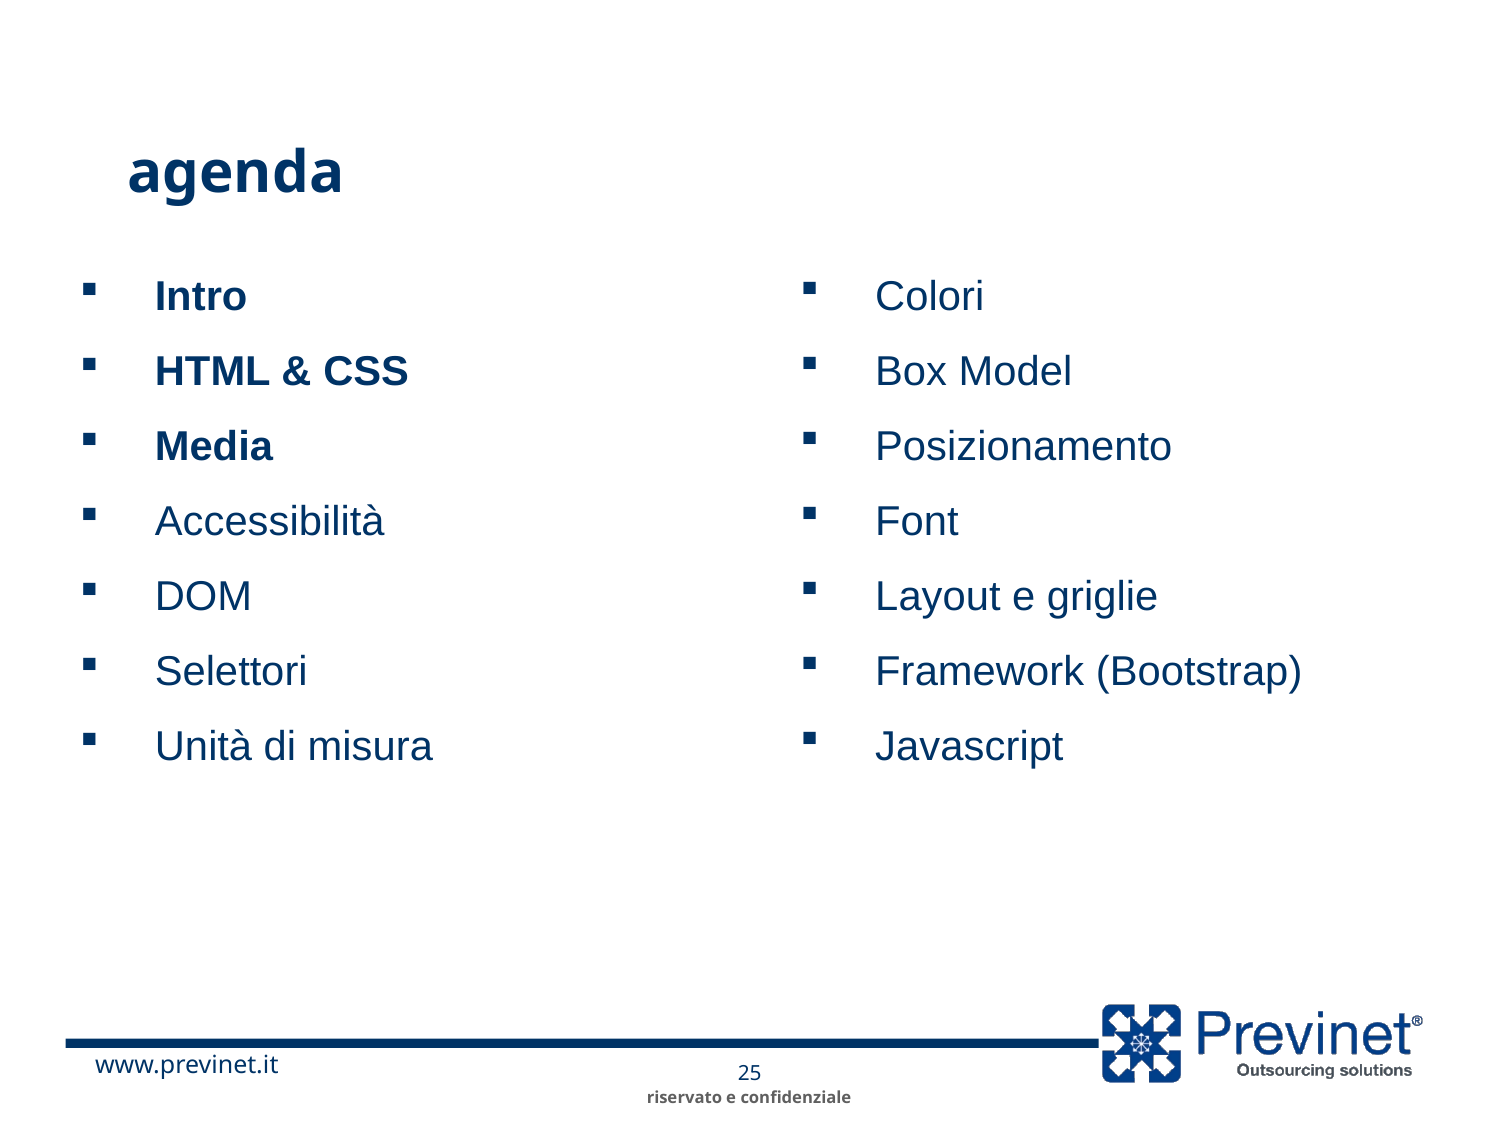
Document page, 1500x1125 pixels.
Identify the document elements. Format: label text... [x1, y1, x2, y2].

list Intro HTML & CSS Media Accessibilità DOM Selettori Unità di misura [64, 261, 738, 937]
picture [1099, 999, 1438, 1087]
text_box Colori Box Model Posizionamento Font Layout e griglie Framework (Bootstrap) Javascript [785, 261, 1459, 937]
title agenda [112, 75, 1388, 263]
